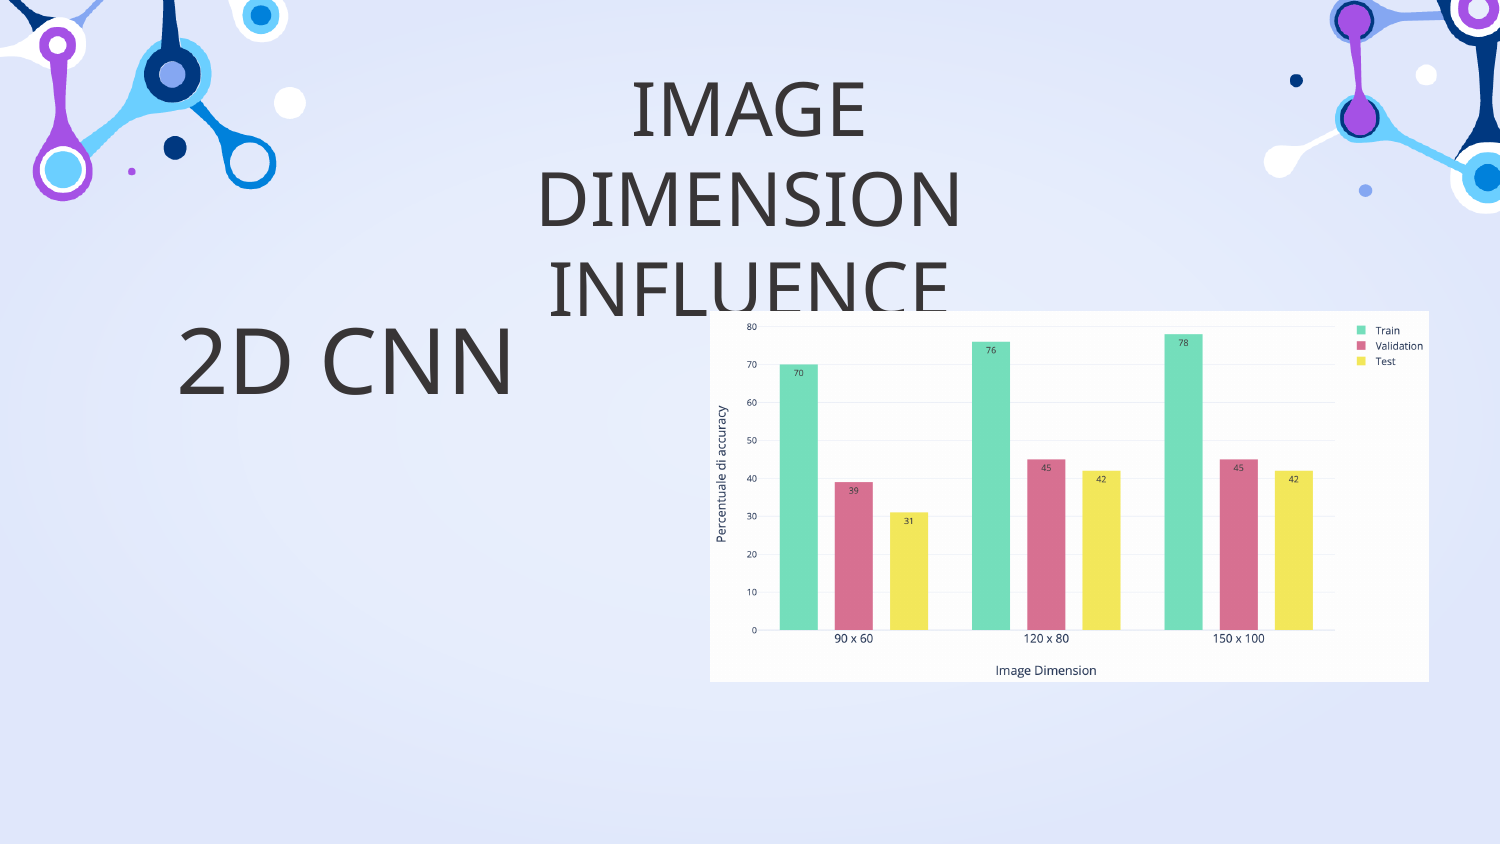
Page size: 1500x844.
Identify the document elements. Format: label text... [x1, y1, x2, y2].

picture [0, 0, 1500, 844]
title IMAGE DIMENSION INFLUENCE [397, 46, 1103, 150]
text_box 2D CNN [0, 287, 700, 392]
